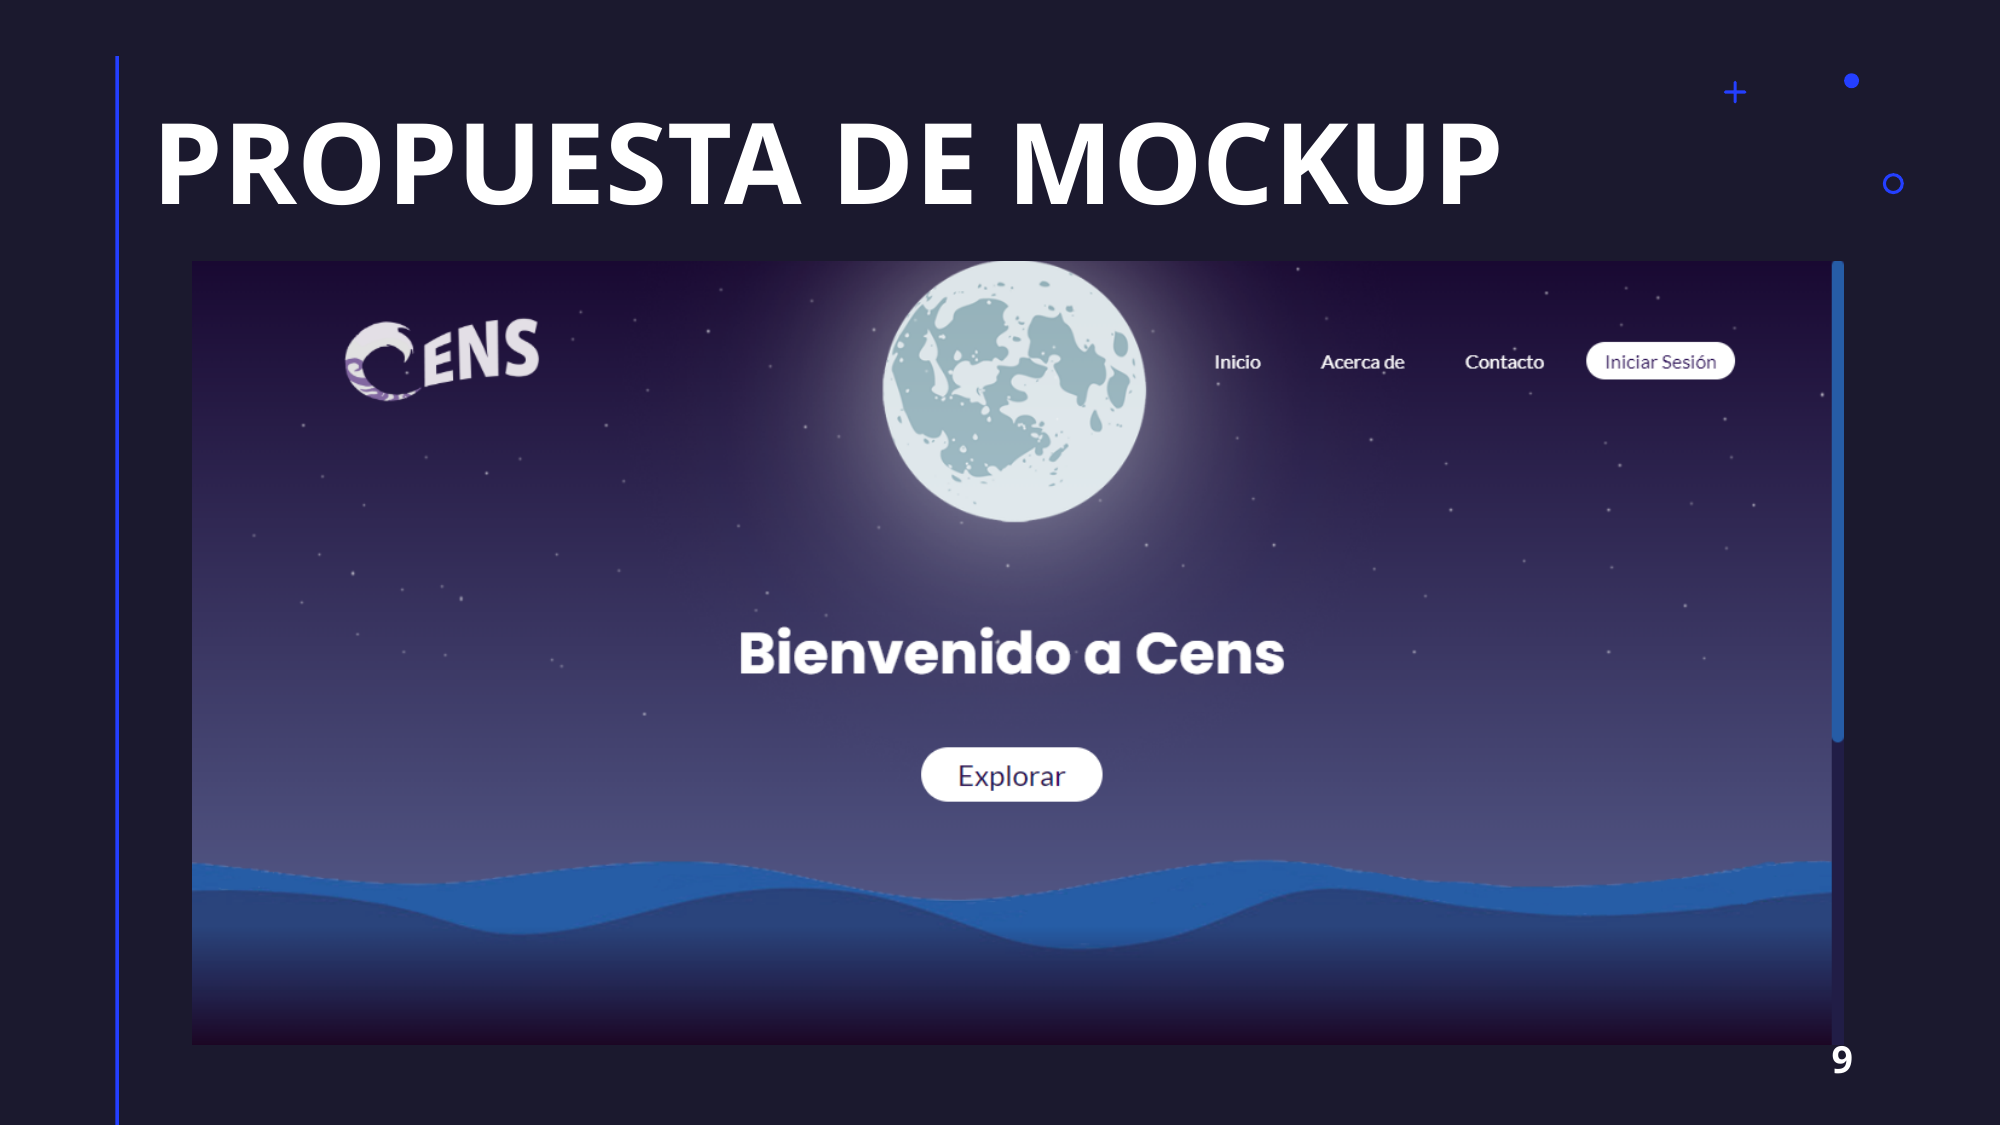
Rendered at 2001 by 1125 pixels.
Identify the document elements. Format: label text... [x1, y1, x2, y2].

picture [192, 261, 1844, 1045]
text_box 9 [1417, 1028, 1868, 1089]
title PROPUESTA DE MOCKUP [137, 59, 1863, 278]
